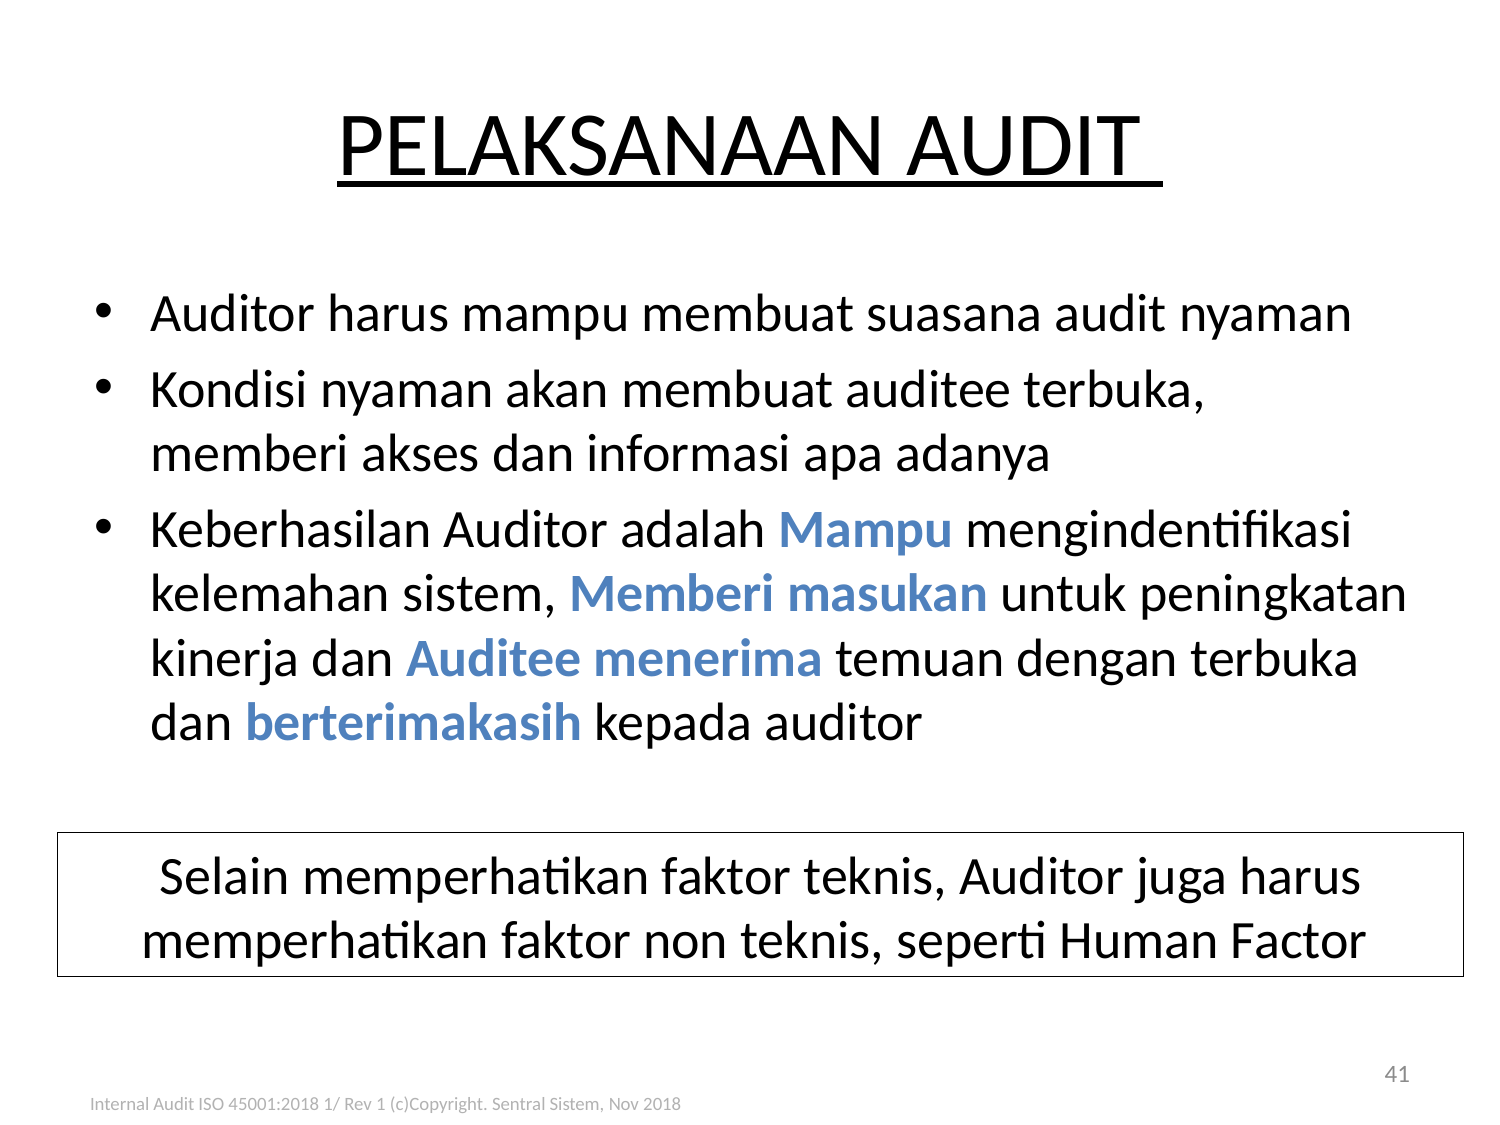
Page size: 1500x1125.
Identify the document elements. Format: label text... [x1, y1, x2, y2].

text_box Selain memperhatikan faktor teknis, Auditor juga harus memperhatikan faktor non teknis, seperti Human Factor [57, 832, 1464, 977]
slide_number 41 [1074, 1042, 1425, 1103]
title PELAKSANAAN AUDIT [75, 45, 1425, 233]
footer Internal Audit ISO 45001:2018 1/ Rev 1 (c)Copyright. Sentral Sistem, Nov 2018 [75, 1079, 988, 1125]
list Auditor harus mampu membuat suasana audit nyaman Kondisi nyaman akan membuat auditee terbuka, memberi akses dan informasi apa adanya Keberhasilan Auditor adalah Mampu mengindentifikasi kelemahan sistem, Memberi masukan untuk peningkatan kinerja dan Auditee menerima temuan dengan terbuka dan berterimakasih kepada auditor [79, 270, 1430, 790]
